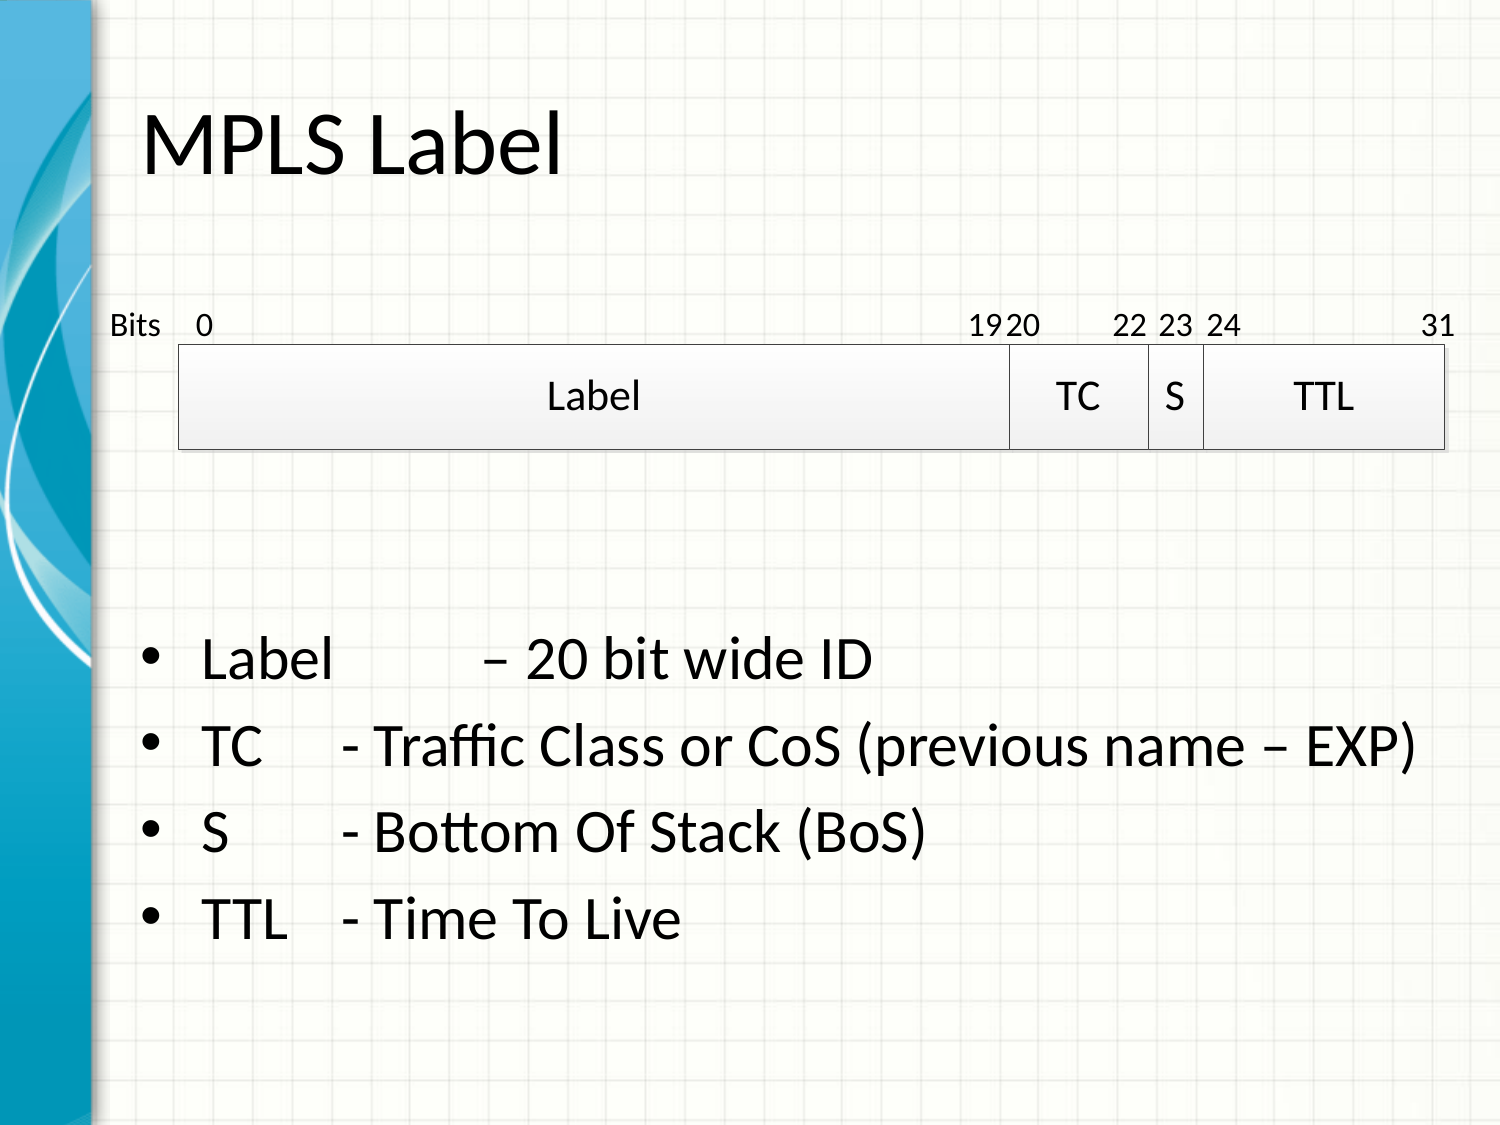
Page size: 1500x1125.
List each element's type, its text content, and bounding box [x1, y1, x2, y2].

picture [0, 0, 1500, 1125]
list Label – 20 bit wide ID TC - Traffic Class or CoS (previous name – EXP) S - Bottom Of Stack (BoS) TTL - Time To Live [125, 609, 1450, 967]
title MPLS Label [125, 44, 1450, 232]
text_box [88, 302, 1477, 457]
